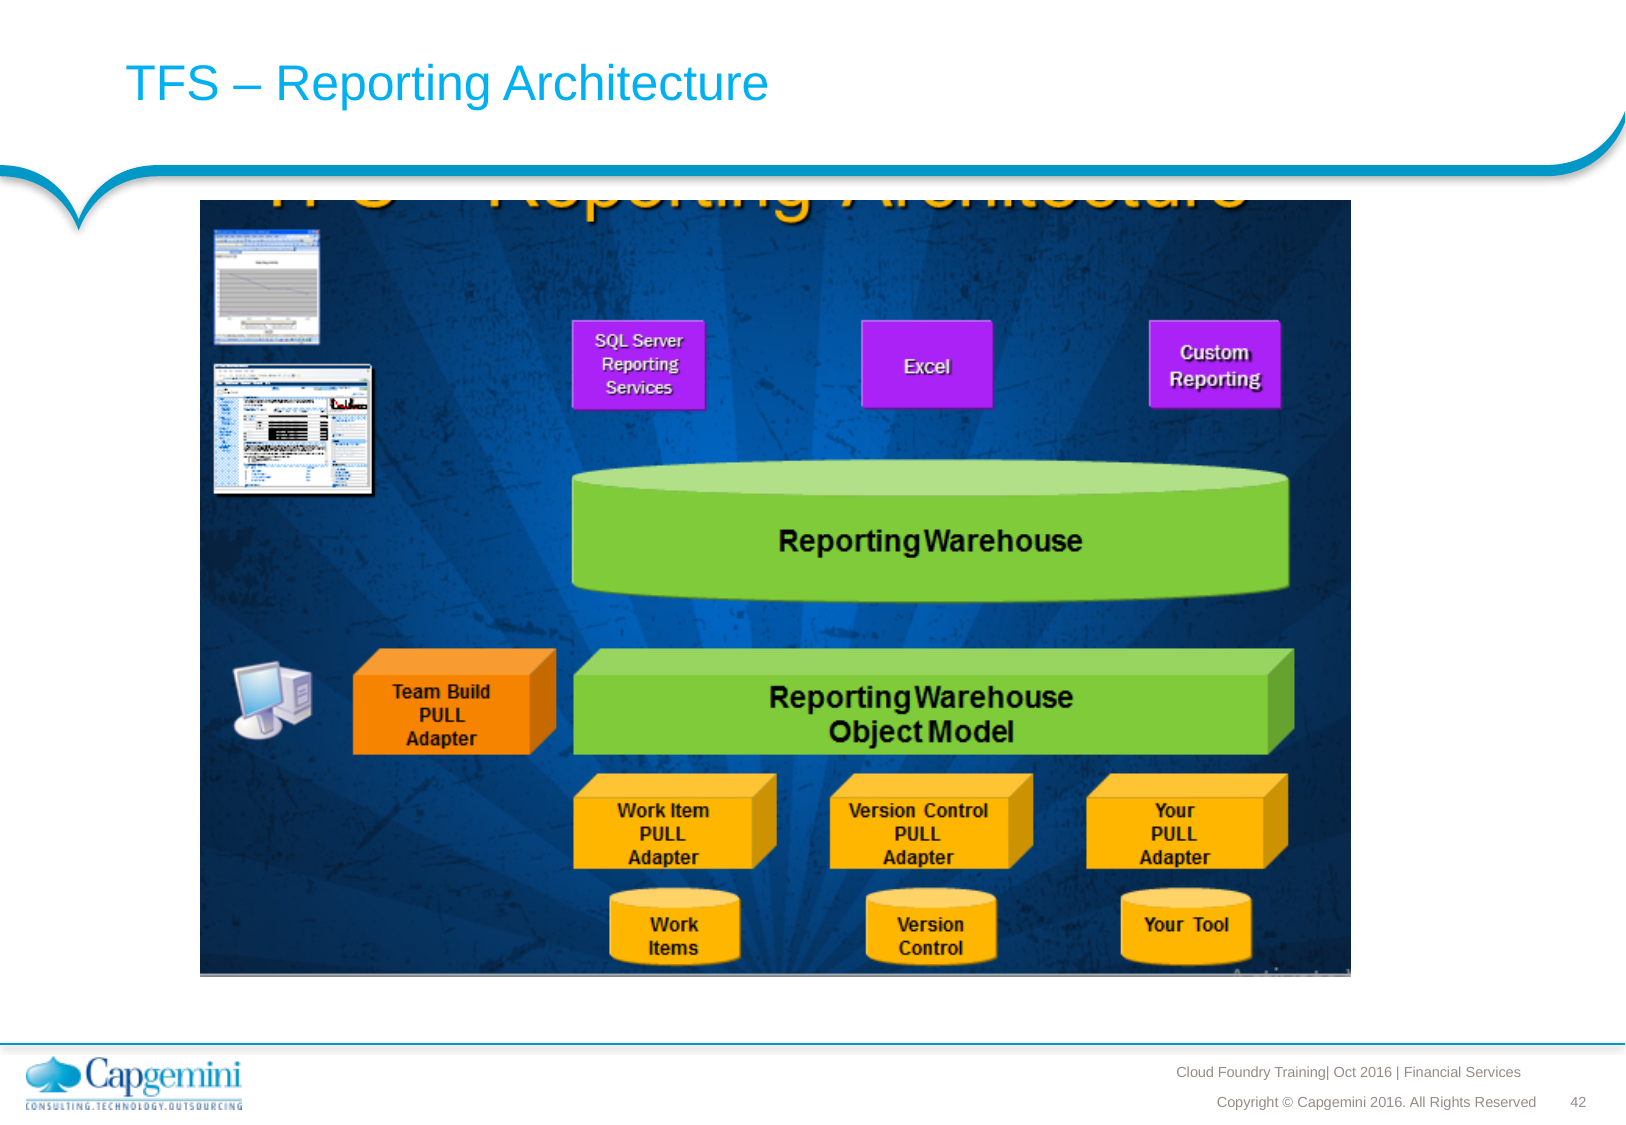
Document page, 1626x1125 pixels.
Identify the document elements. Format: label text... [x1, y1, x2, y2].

picture [26, 1056, 63, 1110]
picture [200, 199, 1351, 978]
text_box [63, 230, 1440, 1125]
title TFS – Reporting Architecture [76, 0, 1585, 161]
